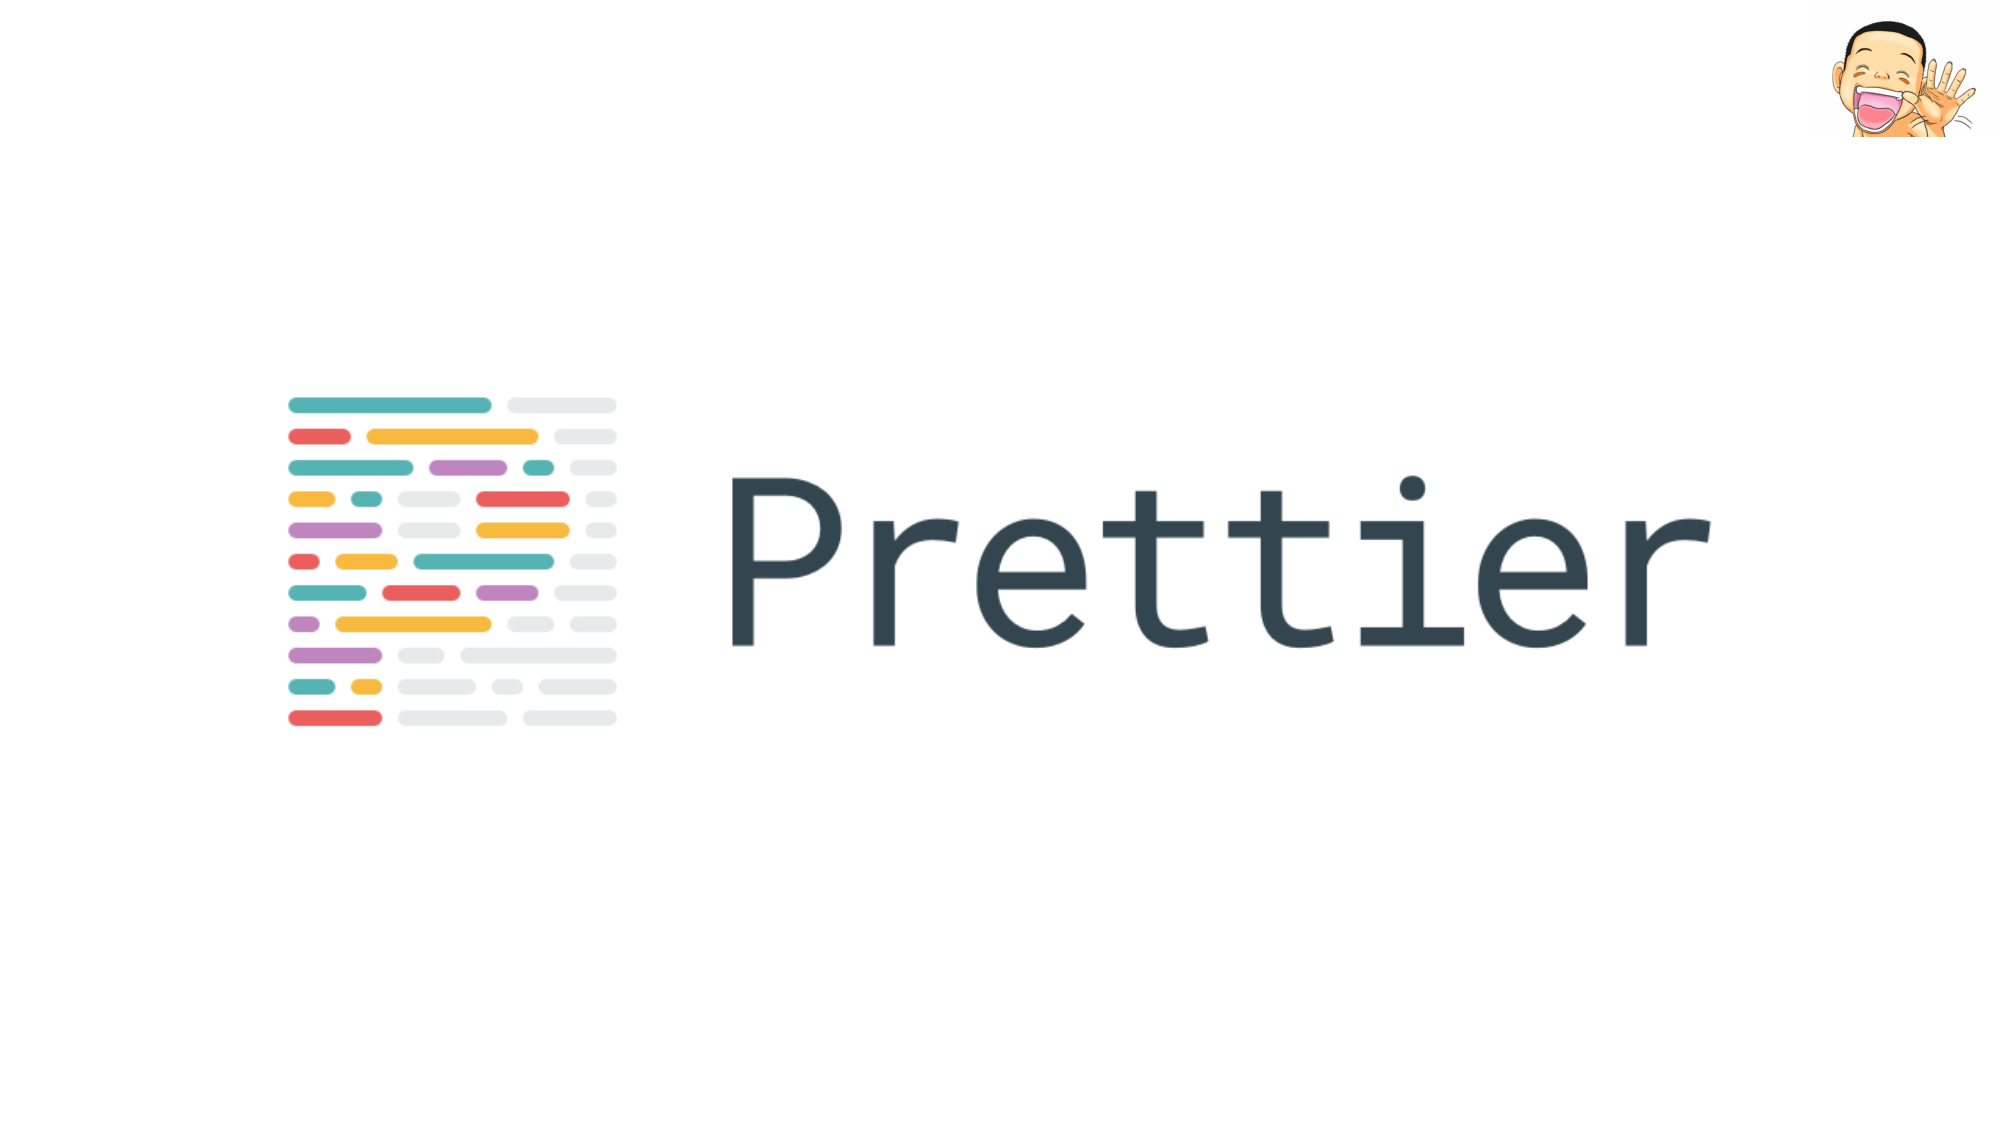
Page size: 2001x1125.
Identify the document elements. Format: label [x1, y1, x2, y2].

picture [62, 171, 1938, 954]
picture [1808, 0, 2000, 137]
